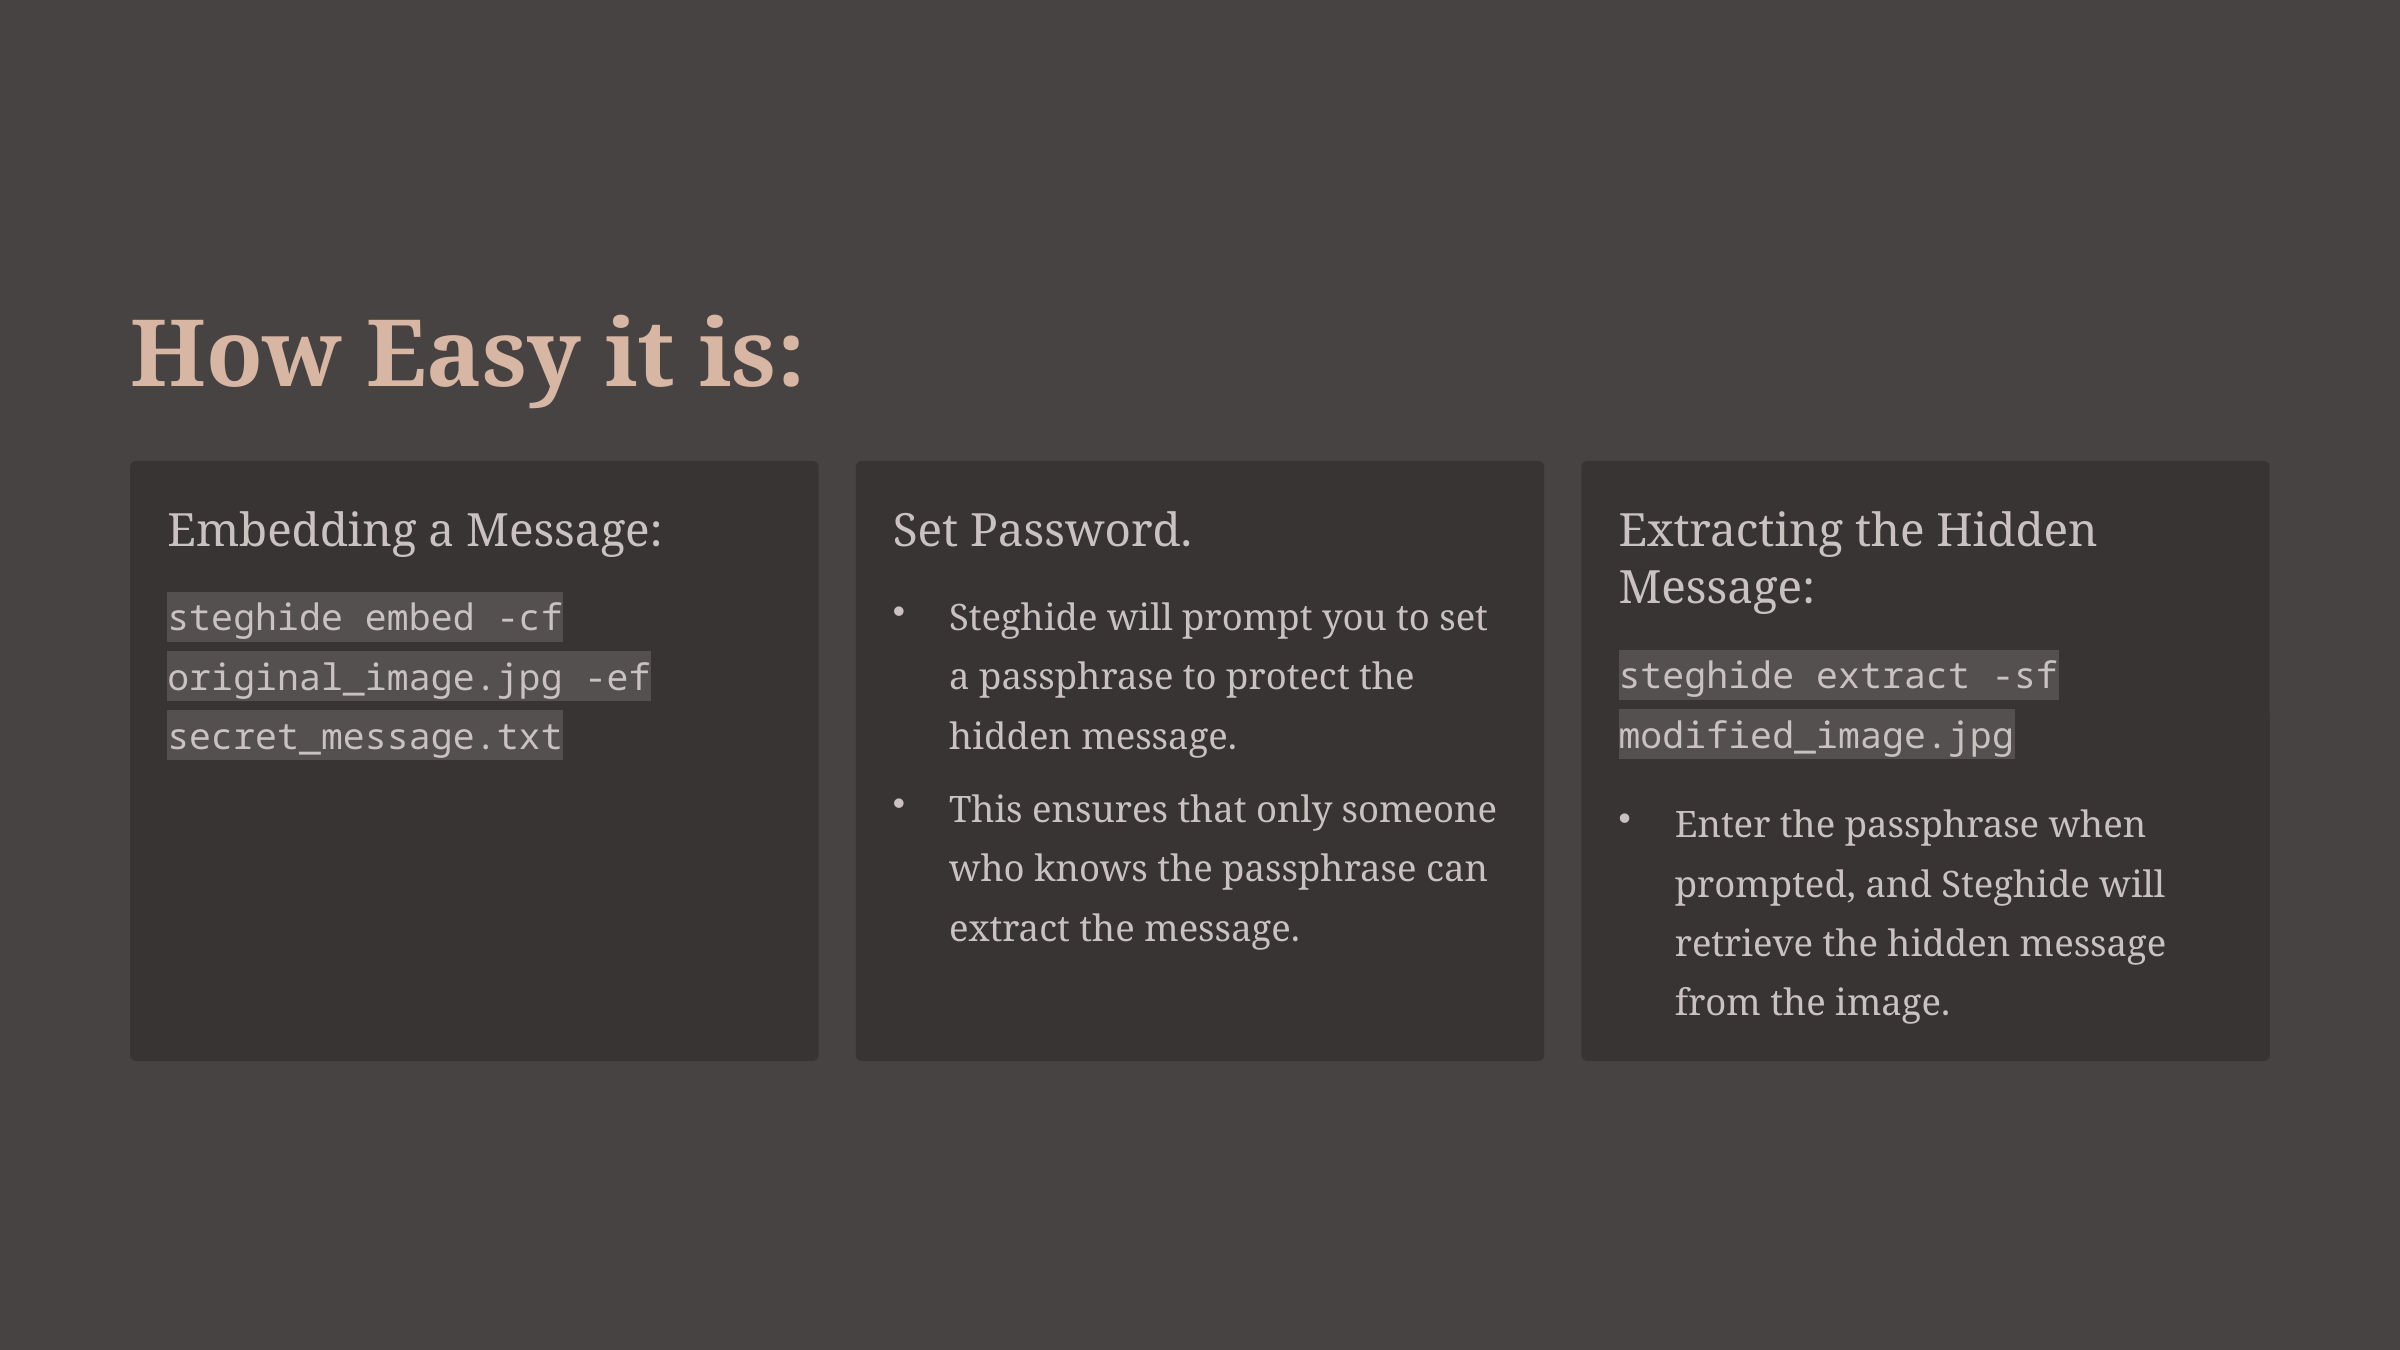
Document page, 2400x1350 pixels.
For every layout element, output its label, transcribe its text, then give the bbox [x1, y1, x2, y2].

text_box steghide extract -sf modified_image.jpg [1618, 636, 2233, 764]
text_box Enter the passphrase when prompted, and Steghide will retrieve the hidden message from the image. [1618, 785, 2233, 1024]
text_box Embedding a Message: [167, 498, 642, 557]
text_box [1581, 460, 2270, 1061]
text_box [130, 460, 819, 1061]
text_box Steghide will prompt you to set a passphrase to protect the hidden message. [892, 578, 1507, 758]
text_box Extracting the Hidden Message: [1618, 498, 2233, 615]
text_box How Easy it is: [130, 288, 1061, 406]
text_box This ensures that only someone who knows the passphrase can extract the message. [892, 770, 1507, 949]
text_box [855, 460, 1545, 1061]
text_box Set Password. [892, 498, 1359, 557]
text_box steghide embed -cf original_image.jpg -ef secret_message.txt [167, 578, 782, 769]
